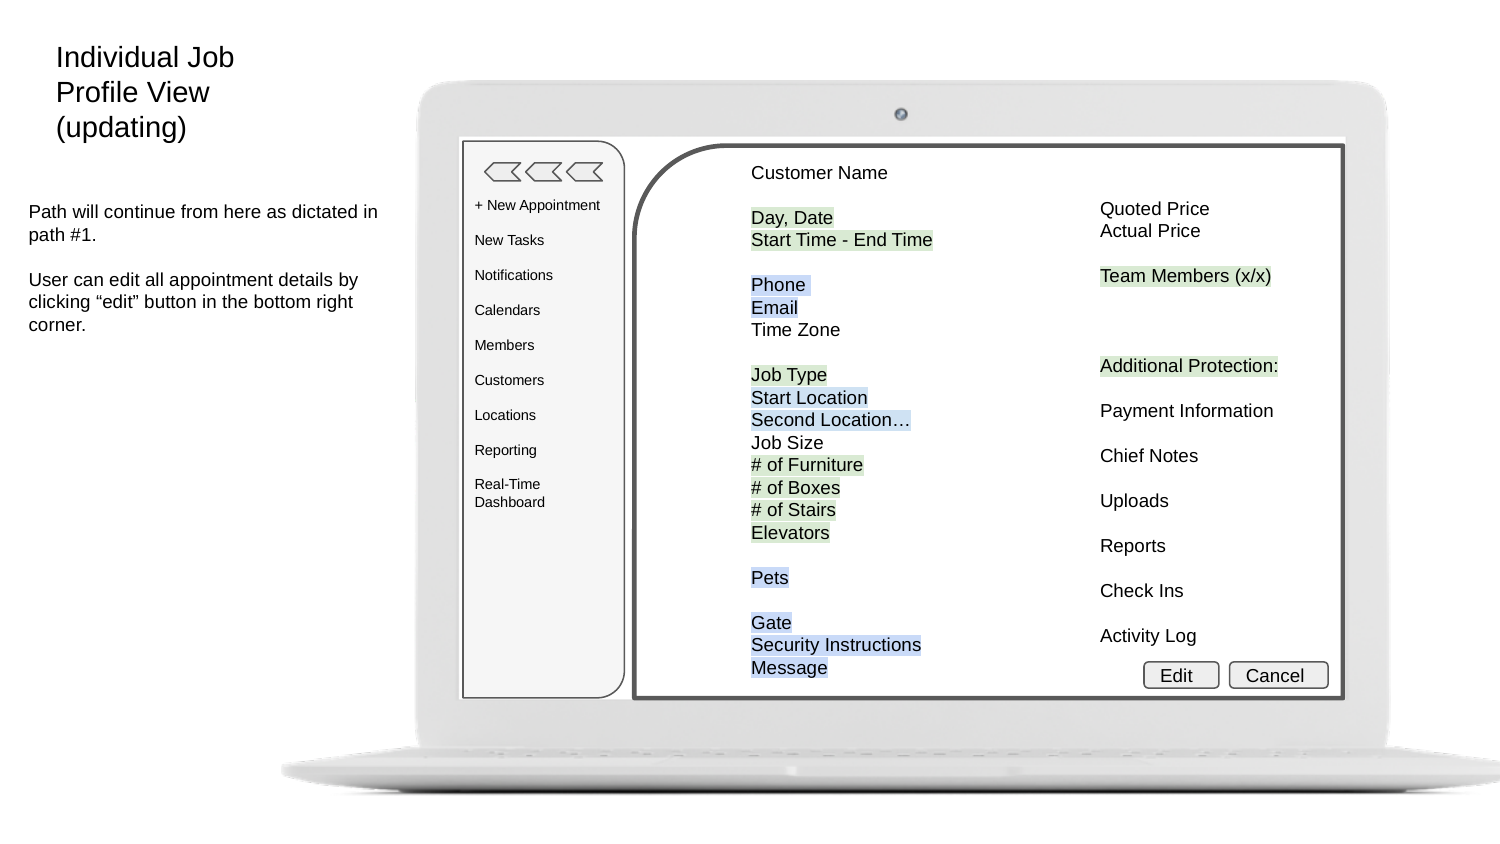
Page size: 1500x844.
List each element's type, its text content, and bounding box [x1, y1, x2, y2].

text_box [280, 80, 1500, 796]
text_box Individual Job Profile View (updating) [40, 23, 314, 179]
text_box Path will continue from here as dictated in path #1. User can edit all appointment details by clicking “edit” button in the bottom right corner. [13, 184, 398, 816]
